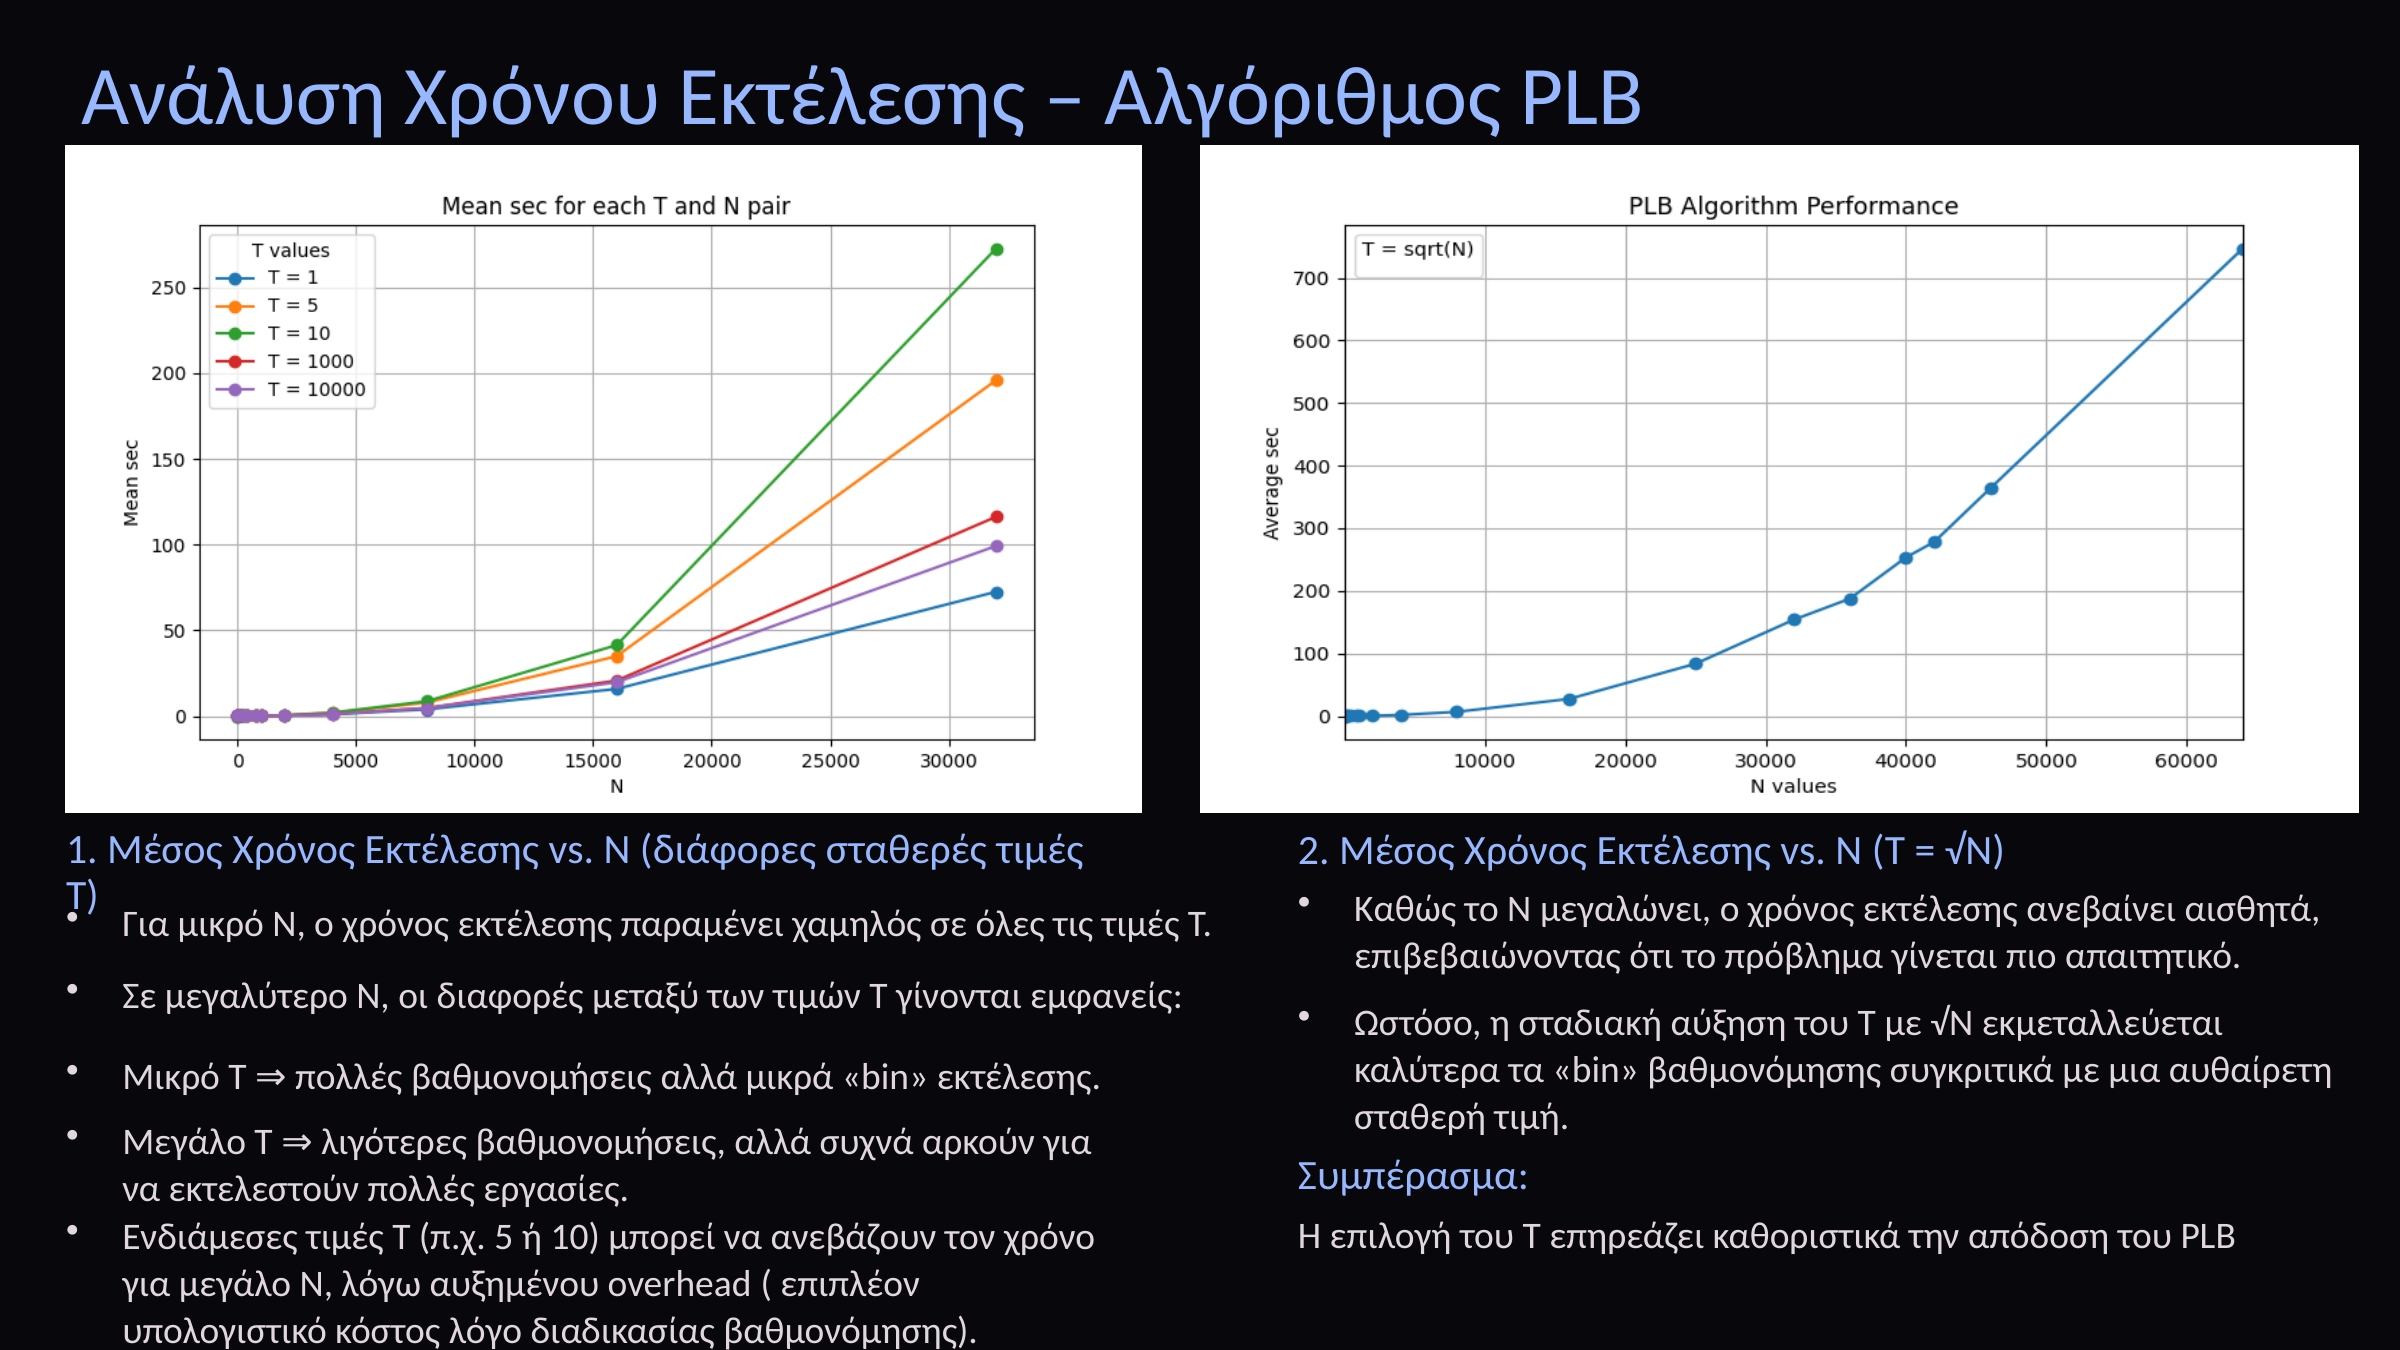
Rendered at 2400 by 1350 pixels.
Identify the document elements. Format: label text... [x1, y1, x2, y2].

text_box Για μικρό N, ο χρόνος εκτέλεσης παραμένει χαμηλός σε όλες τις τιμές T. [65, 896, 1126, 945]
text_box Μικρό T ⇒ πολλές βαθμονομήσεις αλλά μικρά «bin» εκτέλεσης. [65, 1050, 1126, 1098]
text_box Σε μεγαλύτερο N, οι διαφορές μεταξύ των τιμών T γίνονται εμφανείς: [65, 969, 1126, 1018]
text_box Ωστόσο, η σταδιακή αύξηση του T με √N εκμεταλλεύεται καλύτερα τα «bin» βαθμονόμησης συγκριτικά με μια αυθαίρετη σταθερή τιμή. [1297, 996, 2358, 1092]
text_box 1. Μέσος Χρόνος Εκτέλεσης vs. N (διάφορες σταθερές τιμές T) [65, 826, 1126, 896]
picture [65, 145, 1142, 813]
picture [1199, 145, 2359, 813]
text_box Συμπέρασμα: [1297, 1152, 1670, 1199]
text_box Μεγάλο T ⇒ λιγότερες βαθμονομήσεις, αλλά συχνά αρκούν για να εκτελεστούν πολλές εργασίες. [65, 1114, 1126, 1209]
text_box Η επιλογή του T επηρεάζει καθοριστικά την απόδοση του PLB [1297, 1208, 2358, 1257]
text_box Ενδιάμεσες τιμές T (π.χ. 5 ή 10) μπορεί να ανεβάζουν τον χρόνο για μεγάλο N, λόγω αυξημένου overhead ( επιπλέον υπολογιστικό κόστος λόγο διαδικασίας βαθμονόμησης). [65, 1209, 1126, 1347]
text_box Καθώς το N μεγαλώνει, ο χρόνος εκτέλεσης ανεβαίνει αισθητά, επιβεβαιώνοντας ότι το πρόβλημα γίνεται πιο απαιτητικό. [1297, 881, 2358, 977]
text_box 2. Μέσος Χρόνος Εκτέλεσης vs. N (T = √N) [1297, 827, 2022, 874]
text_box Ανάλυση Χρόνου Εκτέλεσης – Αλγόριθμος PLB [81, 48, 1677, 142]
